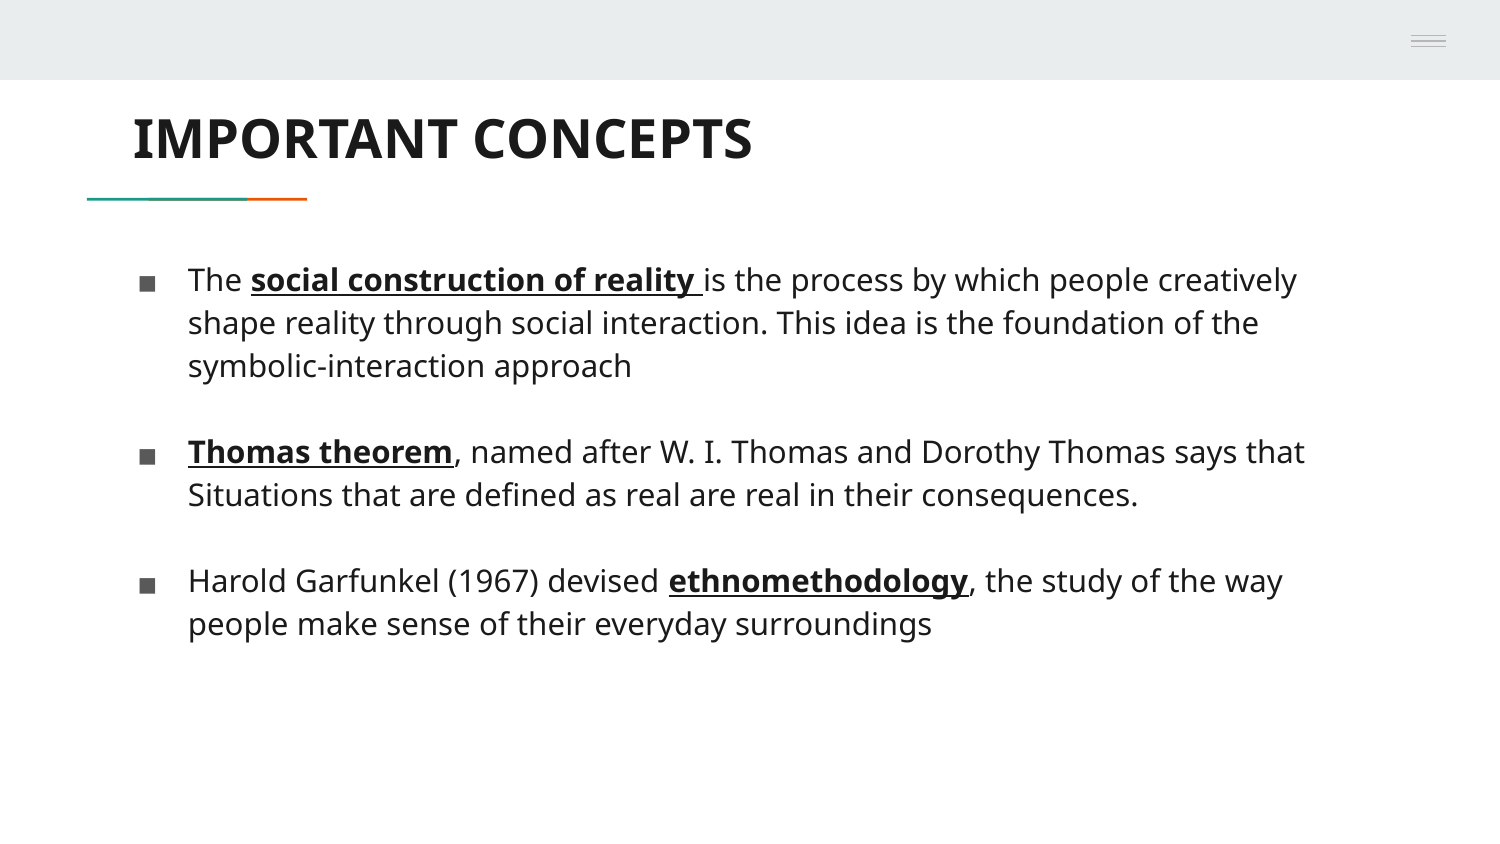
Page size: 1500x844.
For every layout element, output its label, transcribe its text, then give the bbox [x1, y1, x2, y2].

title IMPORTANT CONCEPTS [118, 88, 1393, 189]
list The social construction of reality is the process by which people creatively shape reality through social interaction. This idea is the foundation of the symbolic-interaction approach Thomas theorem, named after W. I. Thomas and Dorothy Thomas says that Situations that are defined as real are real in their consequences. Harold Garfunkel (1967) devised ethnomethodology, the study of the way people make sense of their everyday surroundings [97, 239, 1393, 808]
